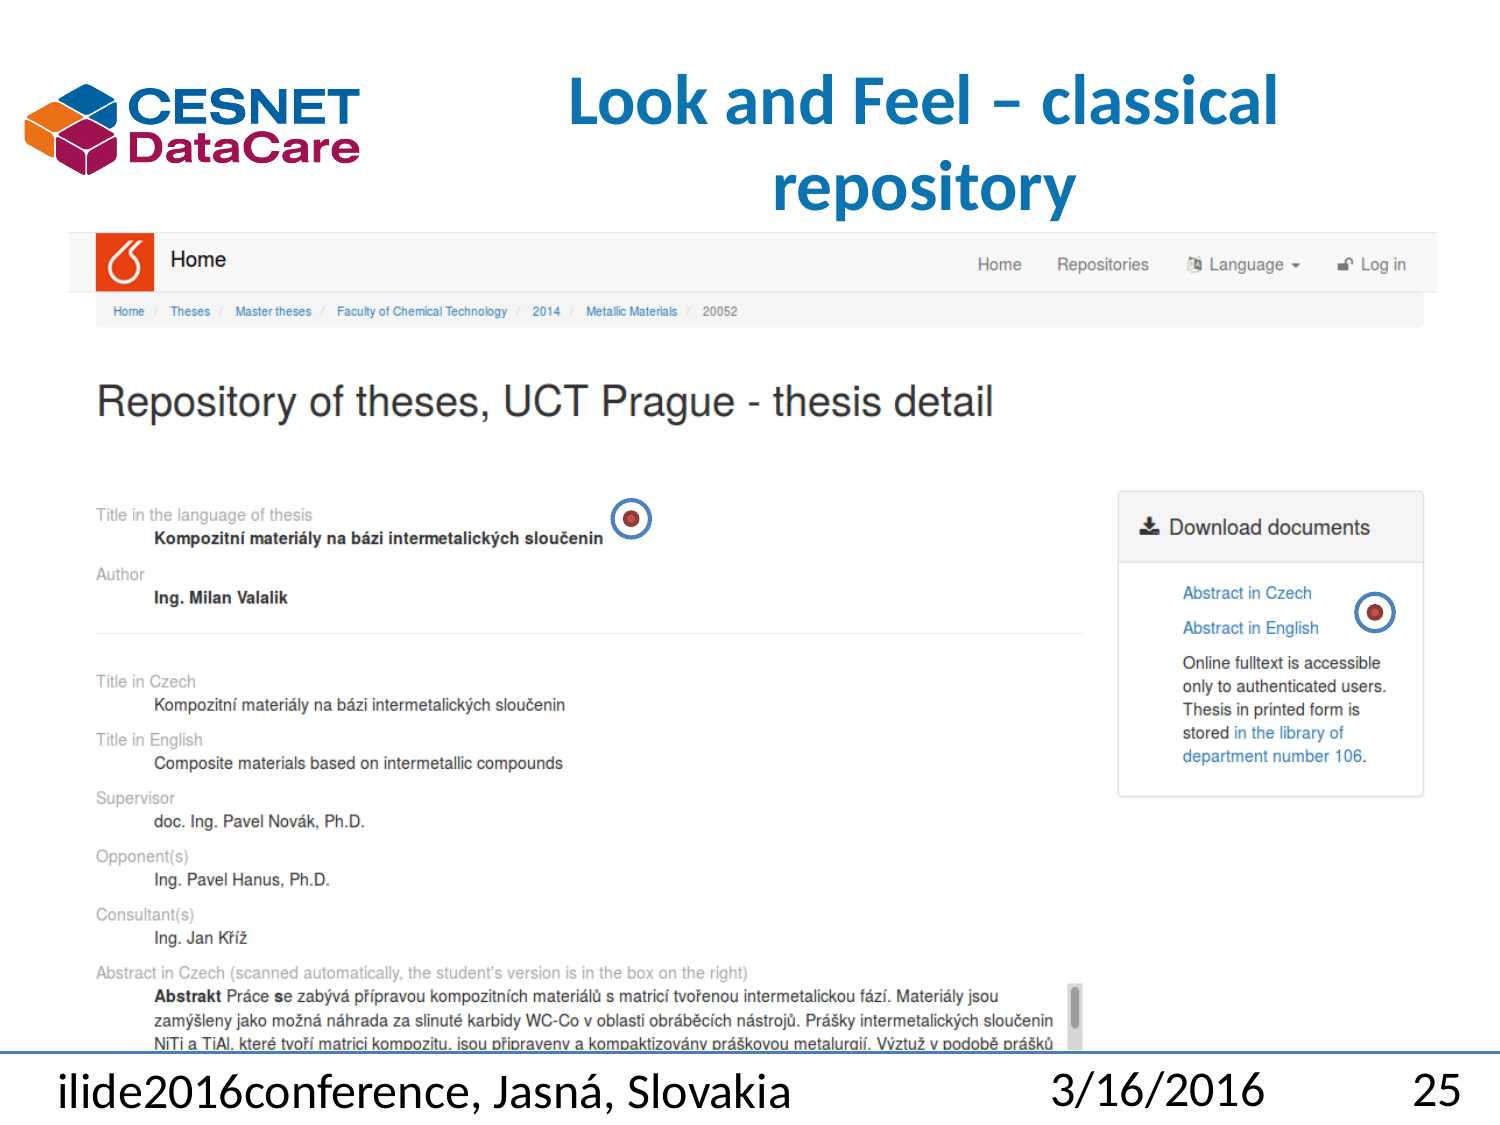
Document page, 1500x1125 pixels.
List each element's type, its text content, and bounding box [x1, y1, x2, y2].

text_box [850, 1061, 1500, 1125]
slide_number 25 [1374, 1057, 1500, 1123]
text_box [612, 499, 651, 538]
picture [24, 83, 360, 176]
footer ilide2016conference, Jasná, Slovakia [0, 1059, 850, 1125]
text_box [1355, 593, 1394, 632]
picture [68, 232, 1438, 1051]
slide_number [1015, 1061, 1300, 1123]
title Look and Feel – classical repository [425, 45, 1425, 230]
